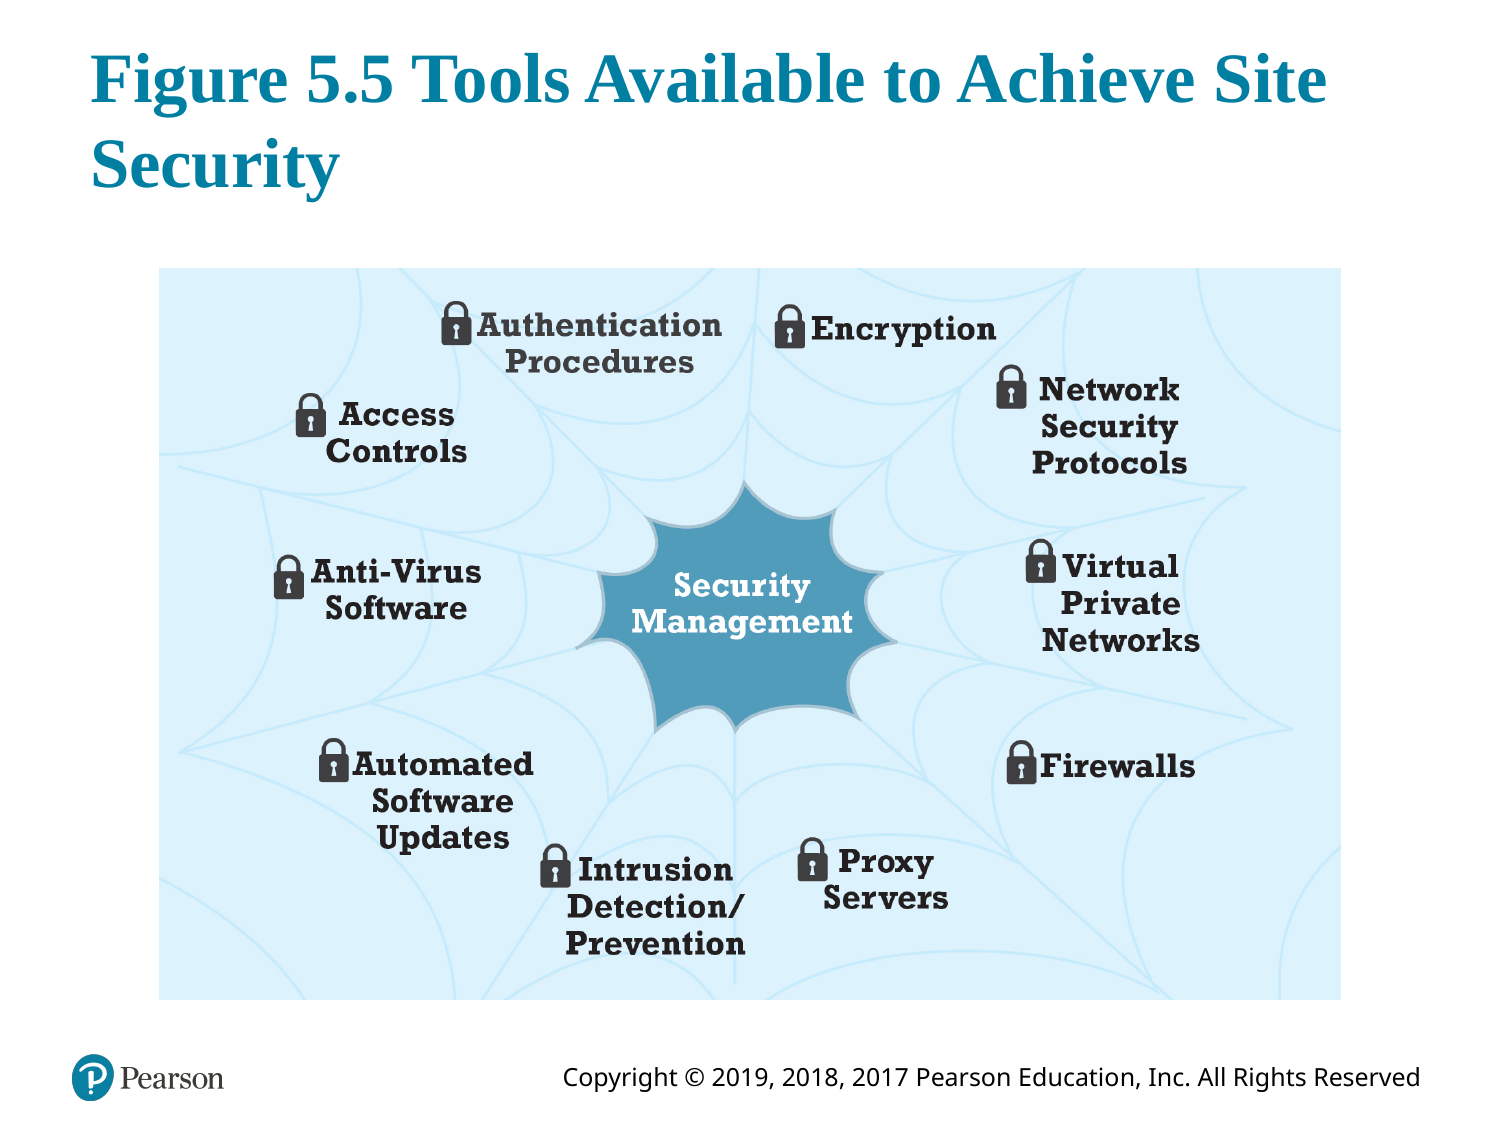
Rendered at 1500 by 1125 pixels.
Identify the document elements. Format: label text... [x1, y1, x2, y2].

picture [72, 1054, 88, 1070]
picture [80, 1063, 106, 1088]
title Figure 5.5 Tools Available to Achieve Site Security [75, 41, 1425, 217]
picture [98, 1054, 224, 1101]
picture [72, 1087, 83, 1101]
picture [159, 267, 1341, 1001]
